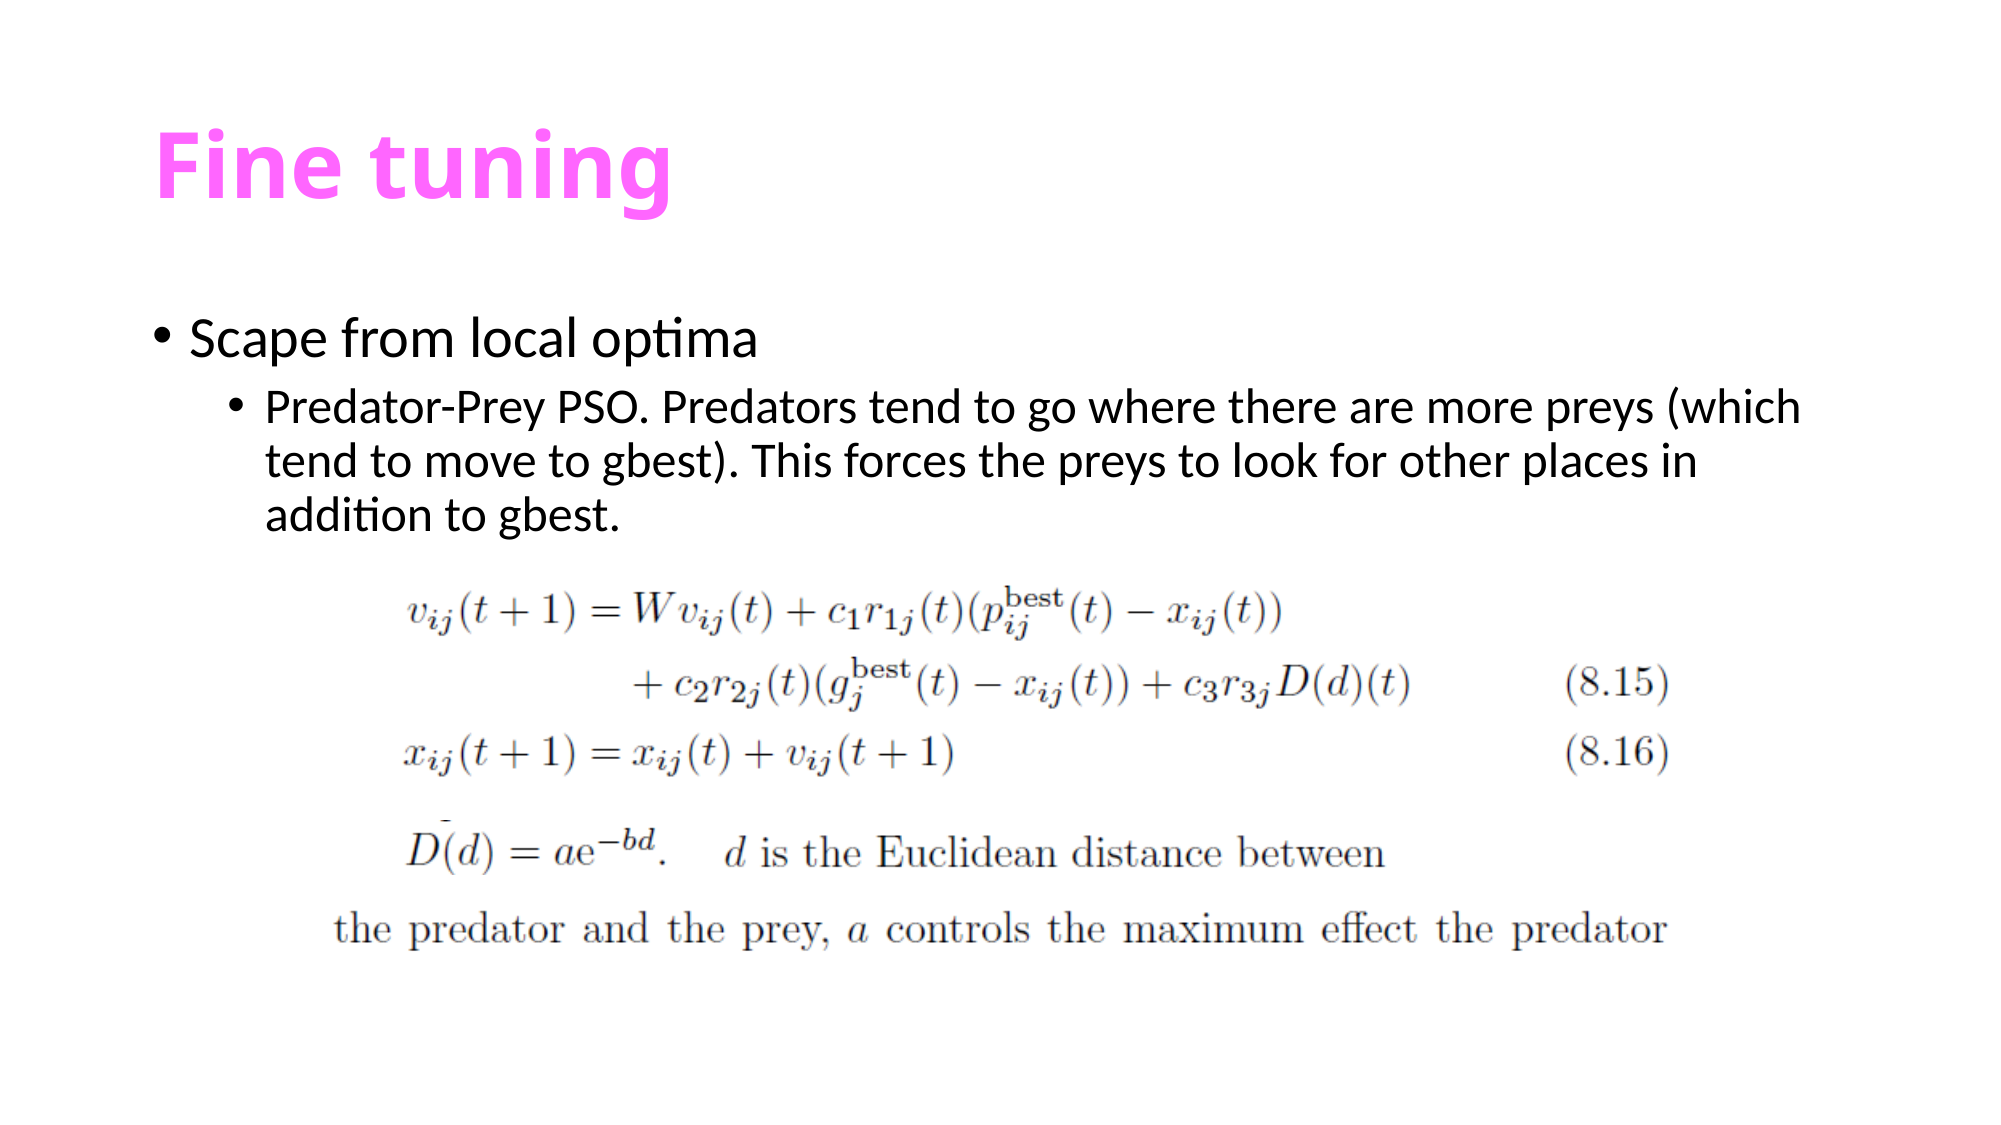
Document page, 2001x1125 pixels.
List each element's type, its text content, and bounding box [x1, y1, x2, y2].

picture [369, 573, 1683, 799]
picture [402, 820, 671, 875]
title Fine tuning [137, 59, 1863, 278]
picture [324, 908, 1676, 955]
picture [720, 826, 1396, 881]
list Scape from local optima Predator-Prey PSO. Predators tend to go where there are more preys (which tend to move to gbest). This forces the preys to look for other places in addition to gbest. [137, 299, 1863, 1014]
